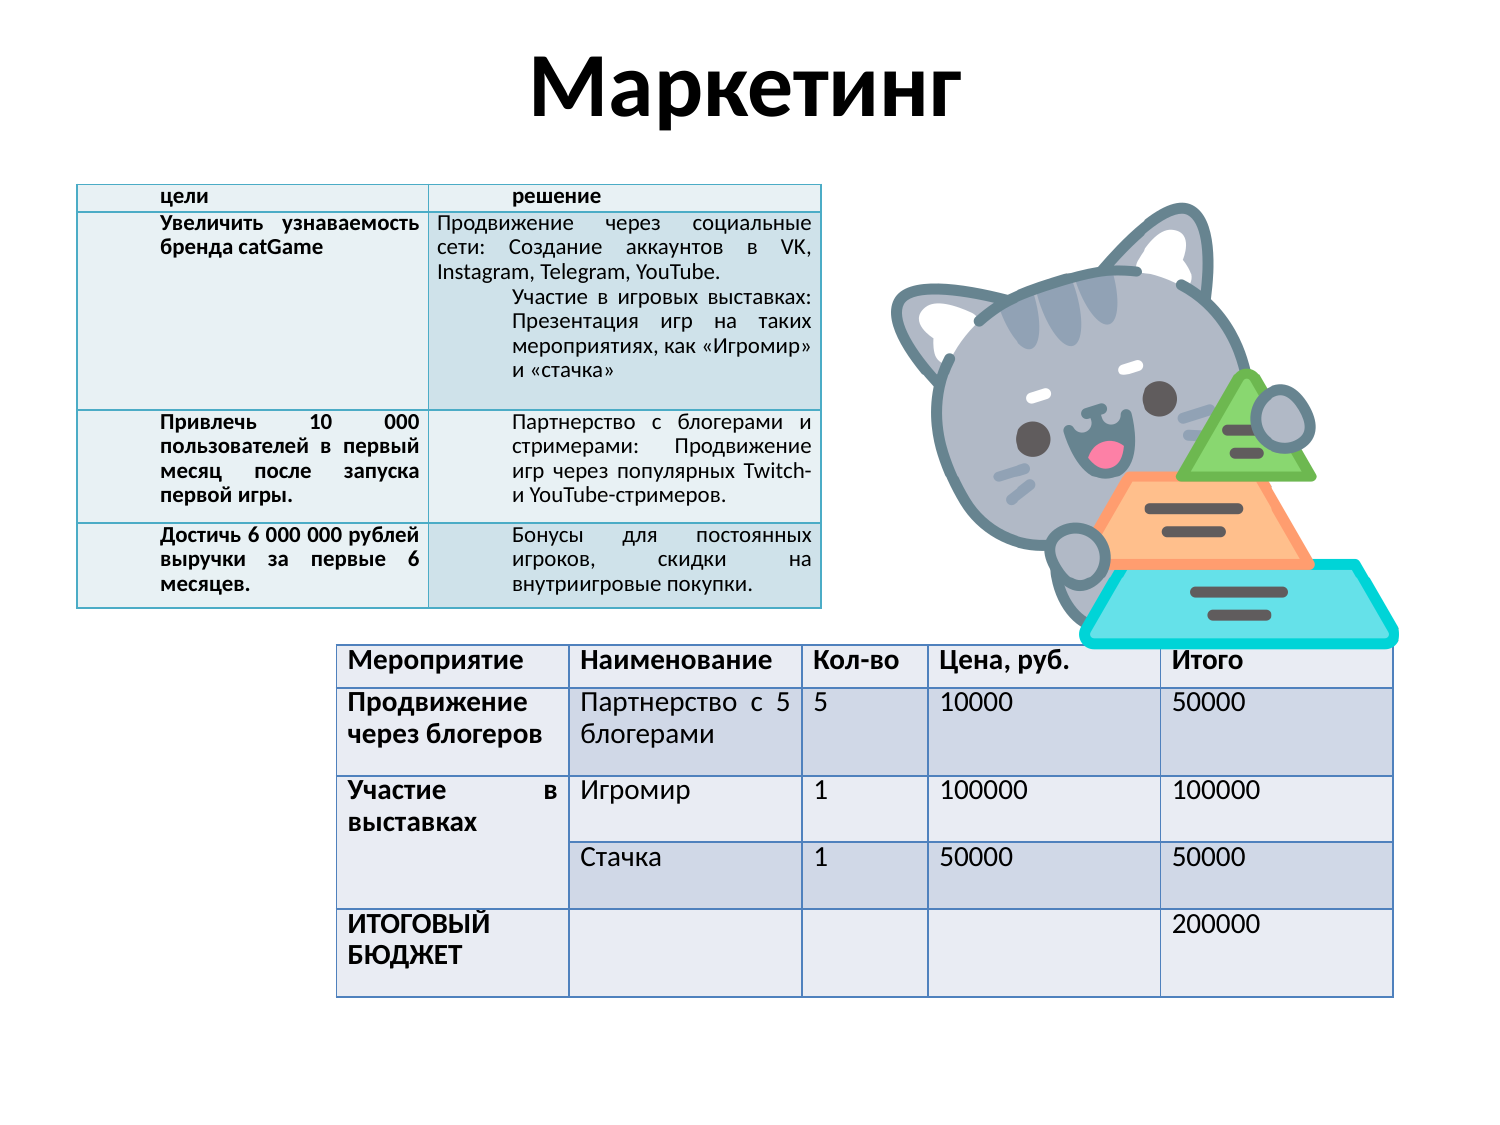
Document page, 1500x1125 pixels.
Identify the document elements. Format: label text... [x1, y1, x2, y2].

table_cell Участие в выставках [337, 777, 568, 908]
table_header решение [429, 185, 820, 211]
table_cell 100000 [929, 777, 1160, 841]
table_cell [570, 910, 801, 996]
picture [891, 172, 1399, 680]
table_cell Партнерство с блогерами и стримерами: Продвижение игр через популярных Twitch- и YouTube-стримеров. [429, 411, 820, 522]
table_cell 200000 [1161, 910, 1392, 996]
table_cell Привлечь 10 000 пользователей в первый месяц после запуска первой игры. [78, 411, 428, 522]
table_cell Достичь 6 000 000 рублей выручки за первые 6 месяцев. [78, 524, 428, 607]
table_header Кол-во [803, 646, 893, 687]
table_cell Стачка [570, 843, 801, 908]
table_cell Продвижение через социальные сети: Создание аккаунтов в VK, Instagram, Telegram, YouTube. Участие в игровых выставках: Презентация игр на таких мероприятиях, как «Игромир» и «стачка» [429, 213, 820, 409]
table_cell ИТОГОВЫЙ БЮДЖЕТ [337, 910, 568, 996]
table_cell Увеличить узнаваемость бренда catGame [78, 213, 428, 409]
table_header цели [78, 185, 428, 211]
table_cell 1 [803, 777, 927, 841]
table_cell 5 [803, 689, 927, 775]
table_cell 100000 [1161, 777, 1392, 841]
table_header Наименование [570, 646, 801, 687]
table_cell Игромир [570, 777, 801, 841]
title Маркетинг [70, 0, 1421, 174]
table_cell 10000 [929, 689, 1160, 775]
table_cell [803, 910, 927, 996]
table_header Мероприятие [337, 646, 568, 687]
table_cell Партнерство с 5 блогерами [570, 689, 801, 775]
table_cell [929, 910, 1160, 996]
table_cell 50000 [929, 843, 1160, 908]
table_cell 50000 [1161, 843, 1392, 908]
table_cell Бонусы для постоянных игроков, скидки на внутриигровые покупки. [429, 524, 820, 607]
table_cell 1 [803, 843, 927, 908]
table_cell 50000 [1161, 689, 1392, 775]
table_cell Продвижение через блогеров [337, 689, 568, 775]
